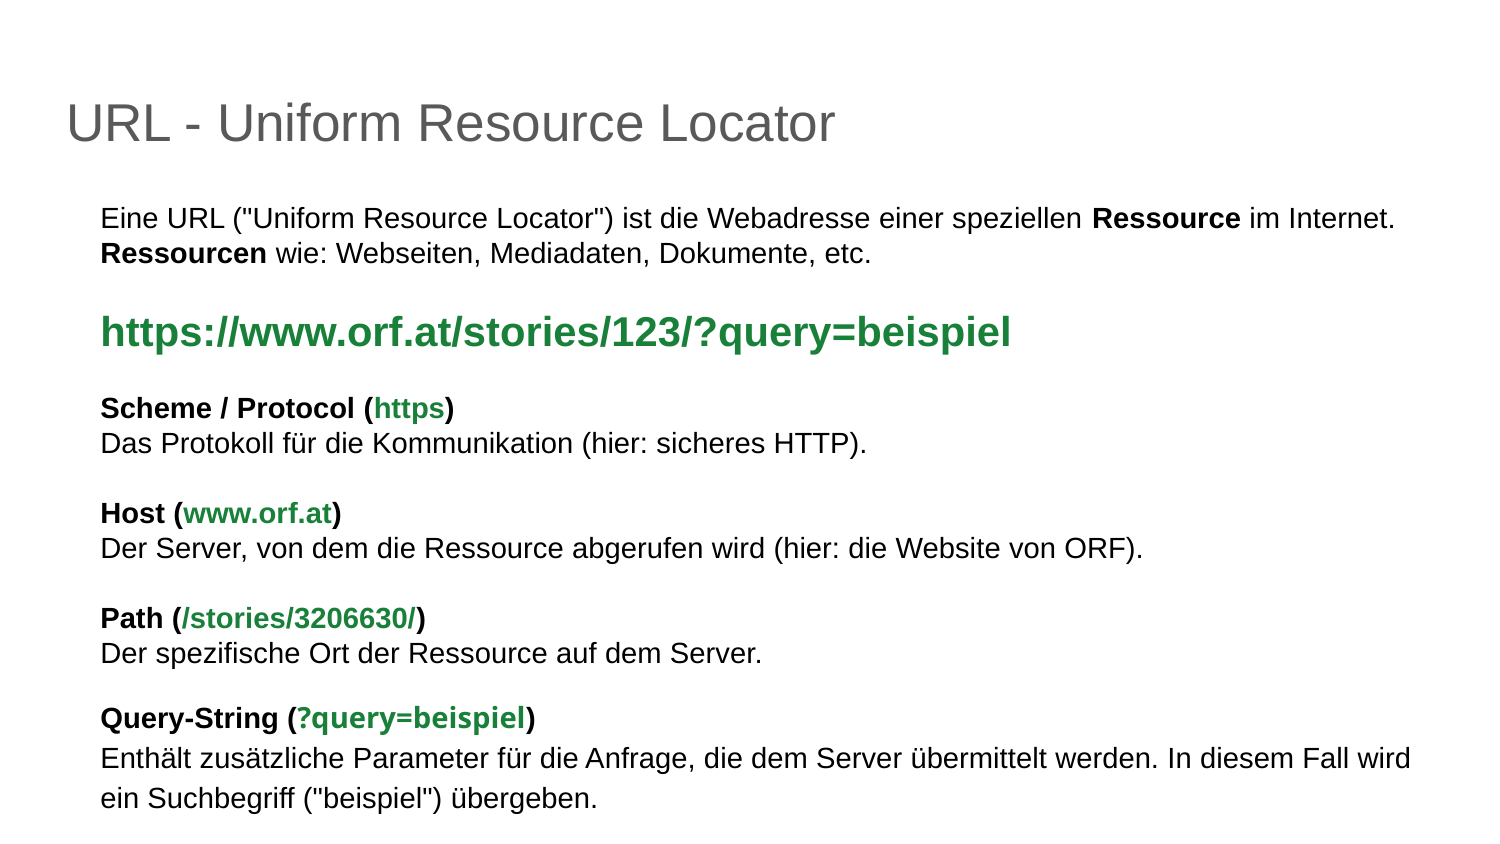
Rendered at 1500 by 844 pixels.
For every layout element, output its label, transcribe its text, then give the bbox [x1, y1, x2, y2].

text_box Eine URL ("Uniform Resource Locator") ist die Webadresse einer speziellen Ressource im Internet. Ressourcen wie: Webseiten, Mediadaten, Dokumente, etc. https://www.orf.at/stories/123/?query=beispiel Scheme / Protocol (https) Das Protokoll für die Kommunikation (hier: sicheres HTTP). Host (www.orf.at) Der Server, von dem die Ressource abgerufen wird (hier: die Website von ORF). Path (/stories/3206630/) Der spezifische Ort der Ressource auf dem Server. Query-String (?query=beispiel) Enthält zusätzliche Parameter für die Anfrage, die dem Server übermittelt werden. In diesem Fall wird ein Suchbegriff ("beispiel") übergeben. [85, 184, 1442, 844]
title URL - Uniform Resource Locator [51, 72, 1449, 167]
